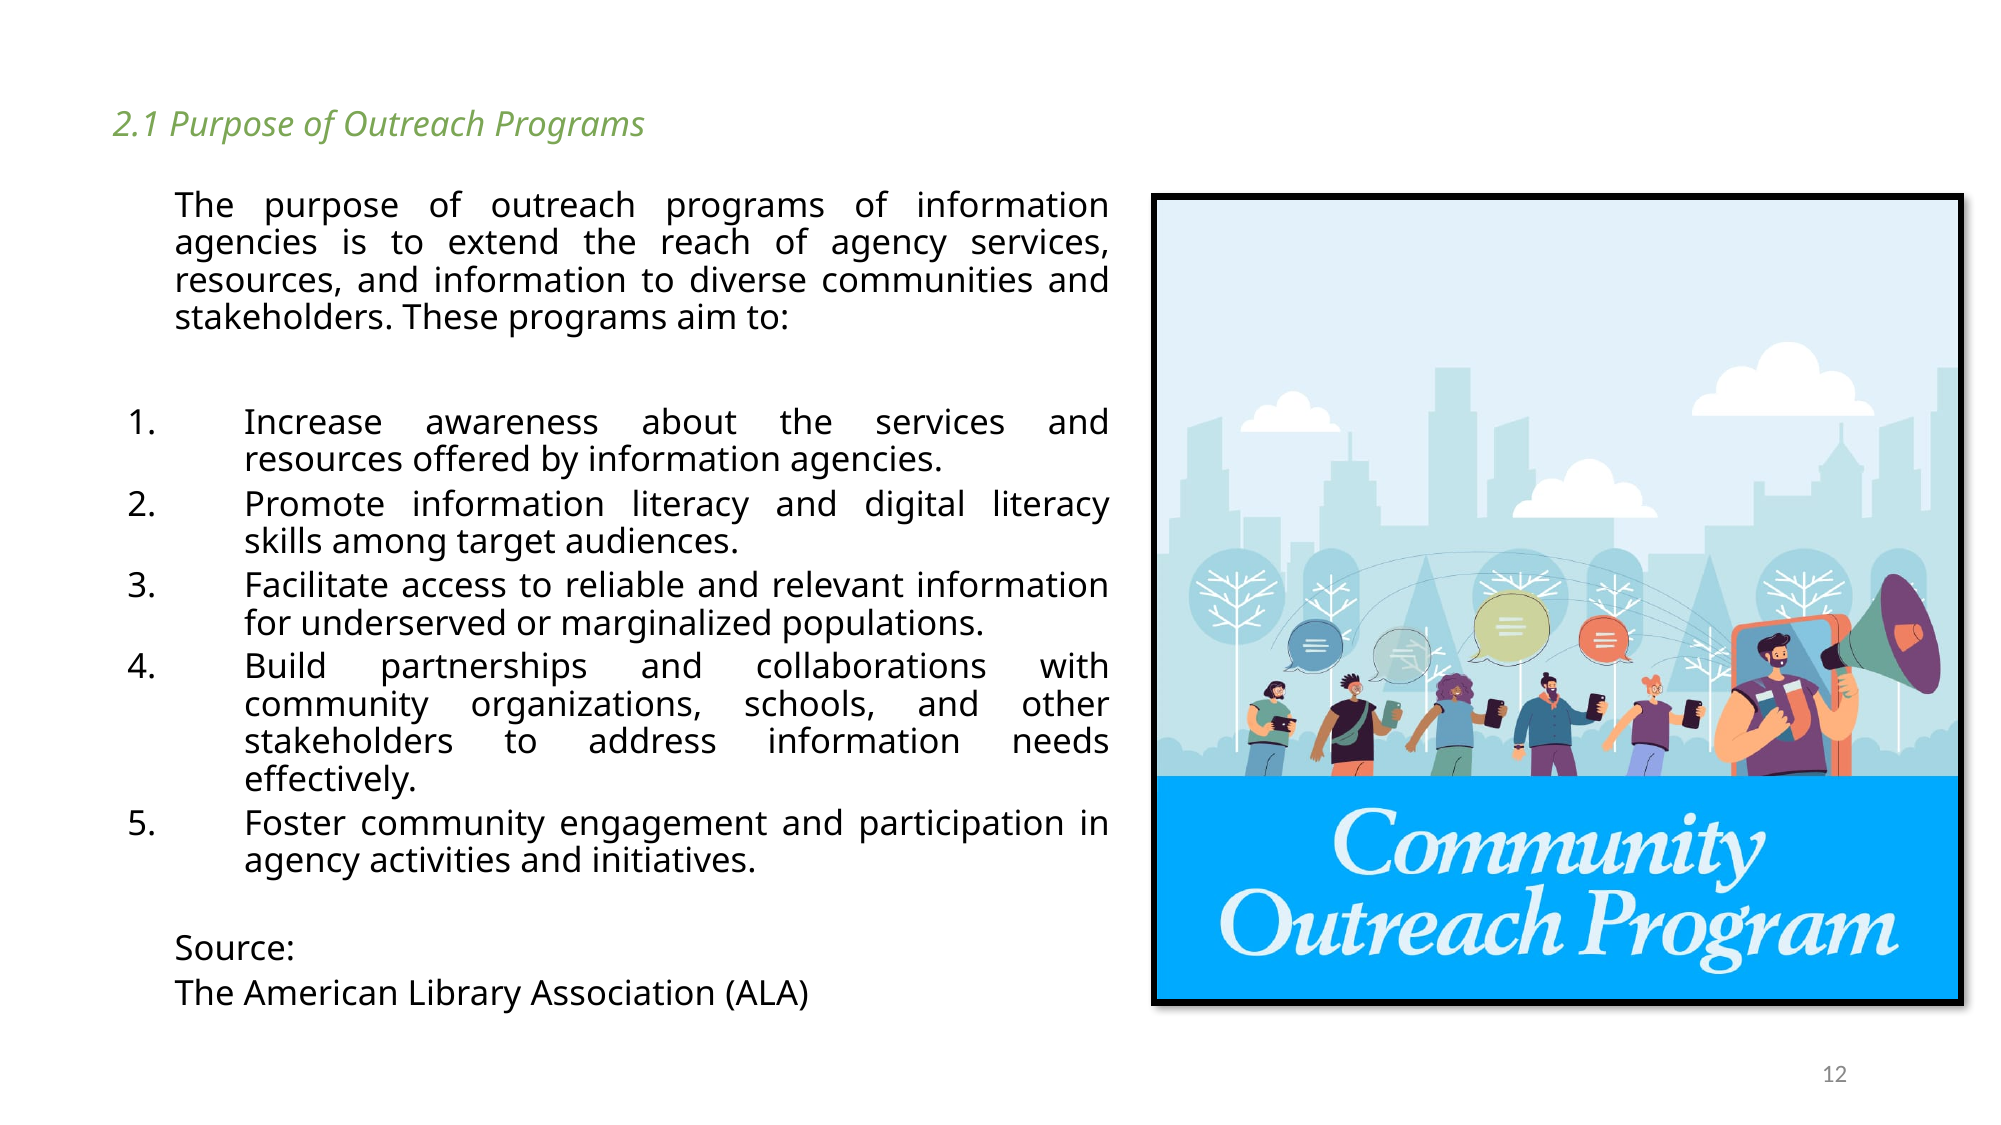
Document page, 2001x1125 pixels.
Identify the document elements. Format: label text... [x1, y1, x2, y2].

picture [1334, 808, 1396, 875]
picture [1684, 813, 1696, 825]
list 2.1 Purpose of Outreach Programs The purpose of outreach programs of information agencies is to extend the reach of agency services, resources, and information to diverse communities and stakeholders. These programs aim to: Increase awareness about the services and resources offered by information agencies. Promote information literacy and digital literacy skills among target audiences. Facilitate access to reliable and relevant information for underserved or marginalized populations. Build partnerships and collaborations with community organizations, schools, and other stakeholders to address information needs effectively. Foster community engagement and participation in agency activities and initiatives. Source: The American Library Association (ALA) [97, 98, 1126, 1044]
picture [1663, 912, 1707, 955]
picture [1399, 912, 1437, 955]
picture [1698, 822, 1766, 893]
picture [1700, 906, 1749, 974]
picture [1436, 913, 1519, 955]
picture [1157, 199, 1958, 777]
picture [1367, 913, 1403, 955]
picture [1395, 831, 1694, 875]
picture [1778, 913, 1826, 956]
picture [1220, 889, 1367, 956]
picture [1518, 884, 1563, 955]
picture [1746, 913, 1781, 955]
picture [1629, 913, 1665, 955]
picture [1579, 890, 1635, 954]
slide_number 12 [1412, 1042, 1863, 1103]
picture [1826, 913, 1898, 955]
